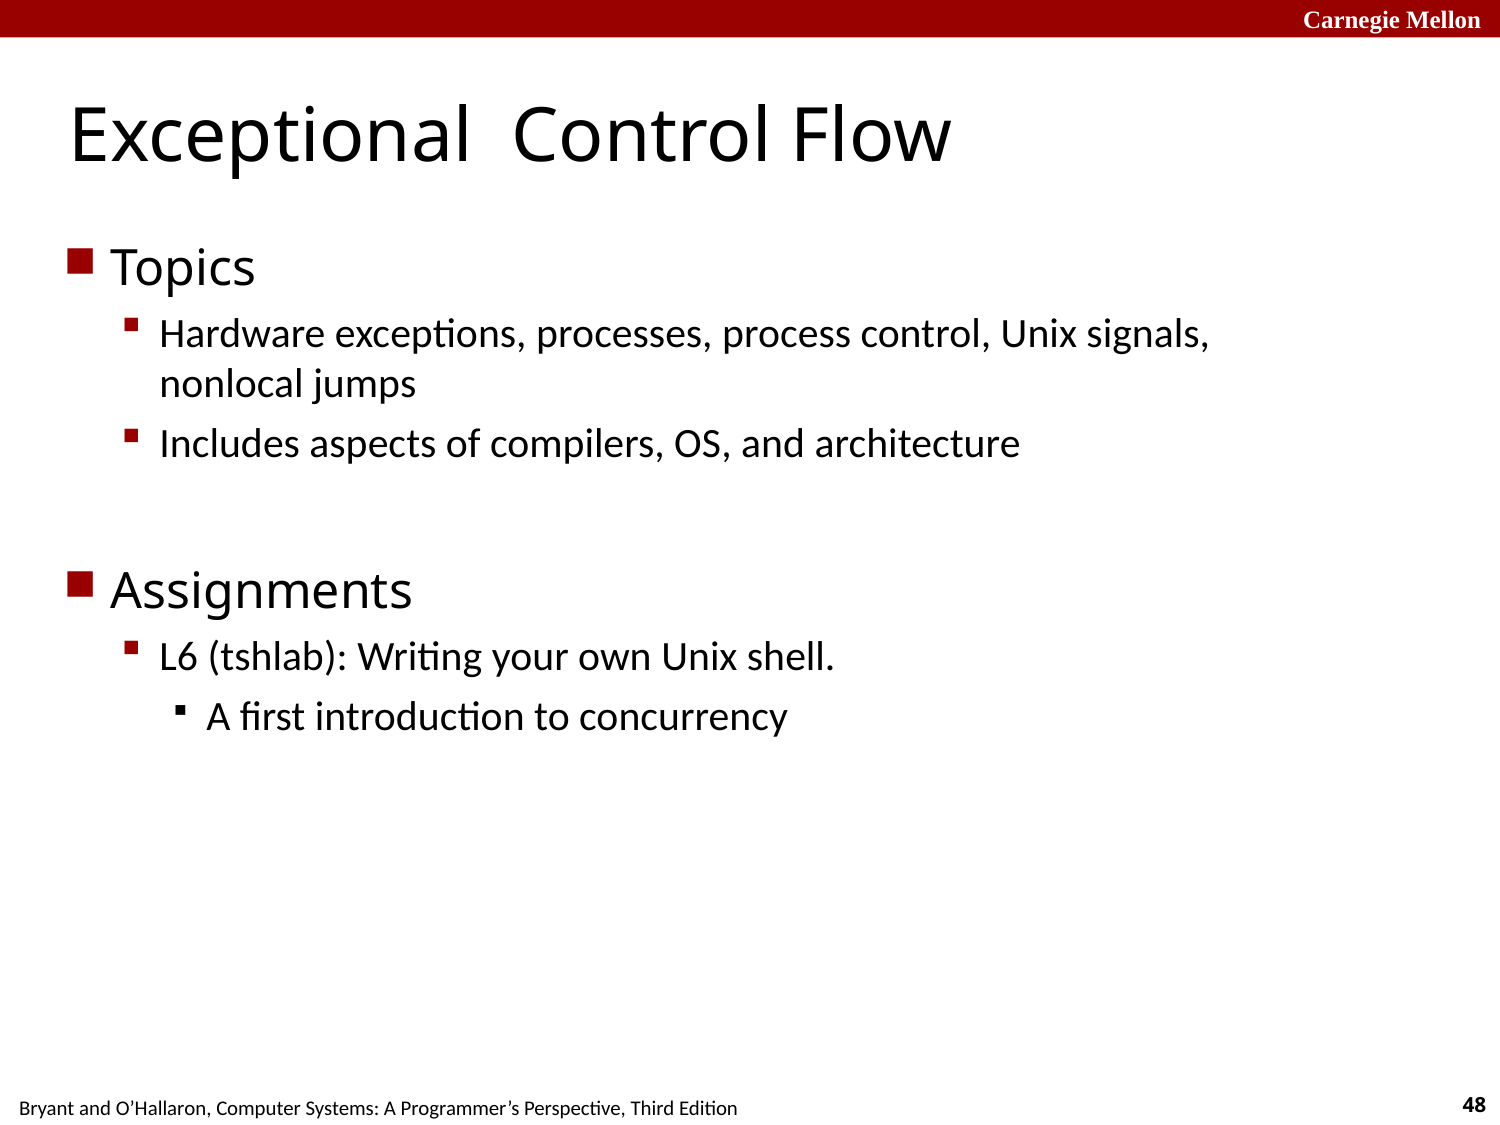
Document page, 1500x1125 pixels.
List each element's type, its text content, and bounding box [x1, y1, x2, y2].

title Exceptional Control Flow [62, 41, 1438, 222]
list Topics Hardware exceptions, processes, process control, Unix signals, nonlocal jumps Includes aspects of compilers, OS, and architecture Assignments L6 (tshlab): Writing your own Unix shell. A first introduction to concurrency [62, 228, 1347, 1122]
